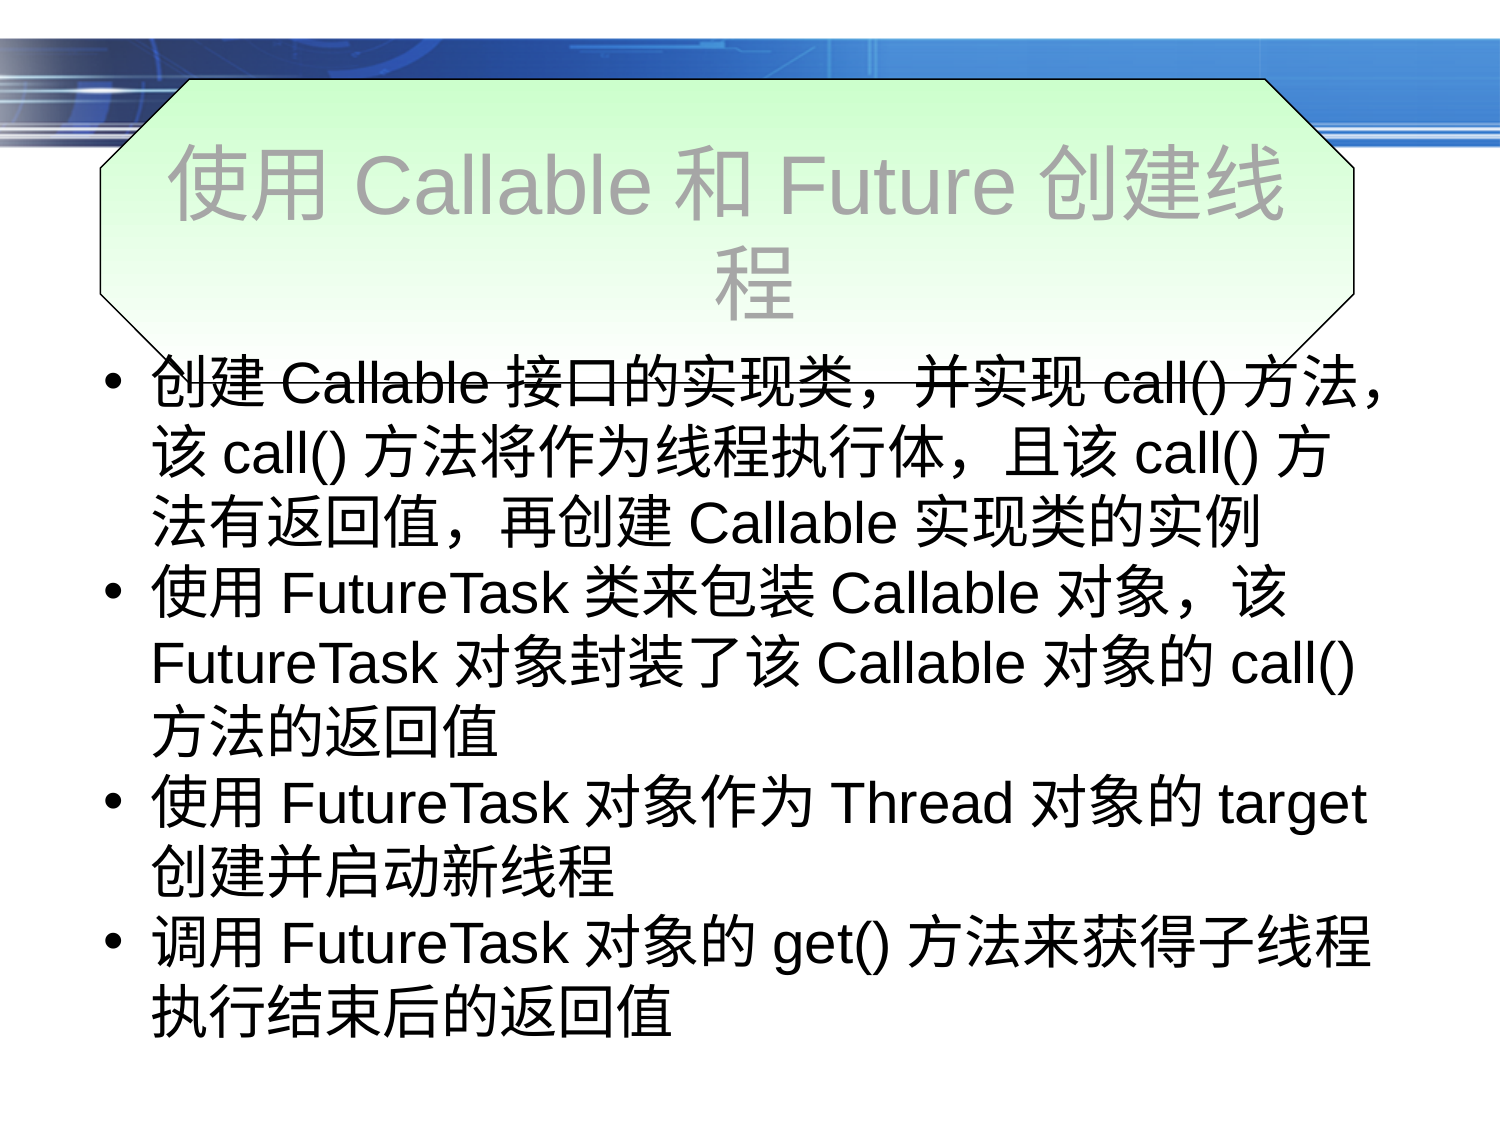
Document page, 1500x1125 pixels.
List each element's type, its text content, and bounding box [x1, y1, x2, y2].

text_box 使用Callable和Future创建线程 [100, 79, 1354, 337]
text_box 创建Callable接口的实现类，并实现call()方法，该call()方法将作为线程执行体，且该call()方法有返回值，再创建Callable实现类的实例 使用FutureTask类来包装Callable对象，该FutureTask对象封装了该Callable对象的call()方法的返回值 使用FutureTask对象作为Thread对象的target创建并启动新线程 调用FutureTask对象的get()方法来获得子线程执行结束后的返回值 [88, 337, 1402, 1053]
